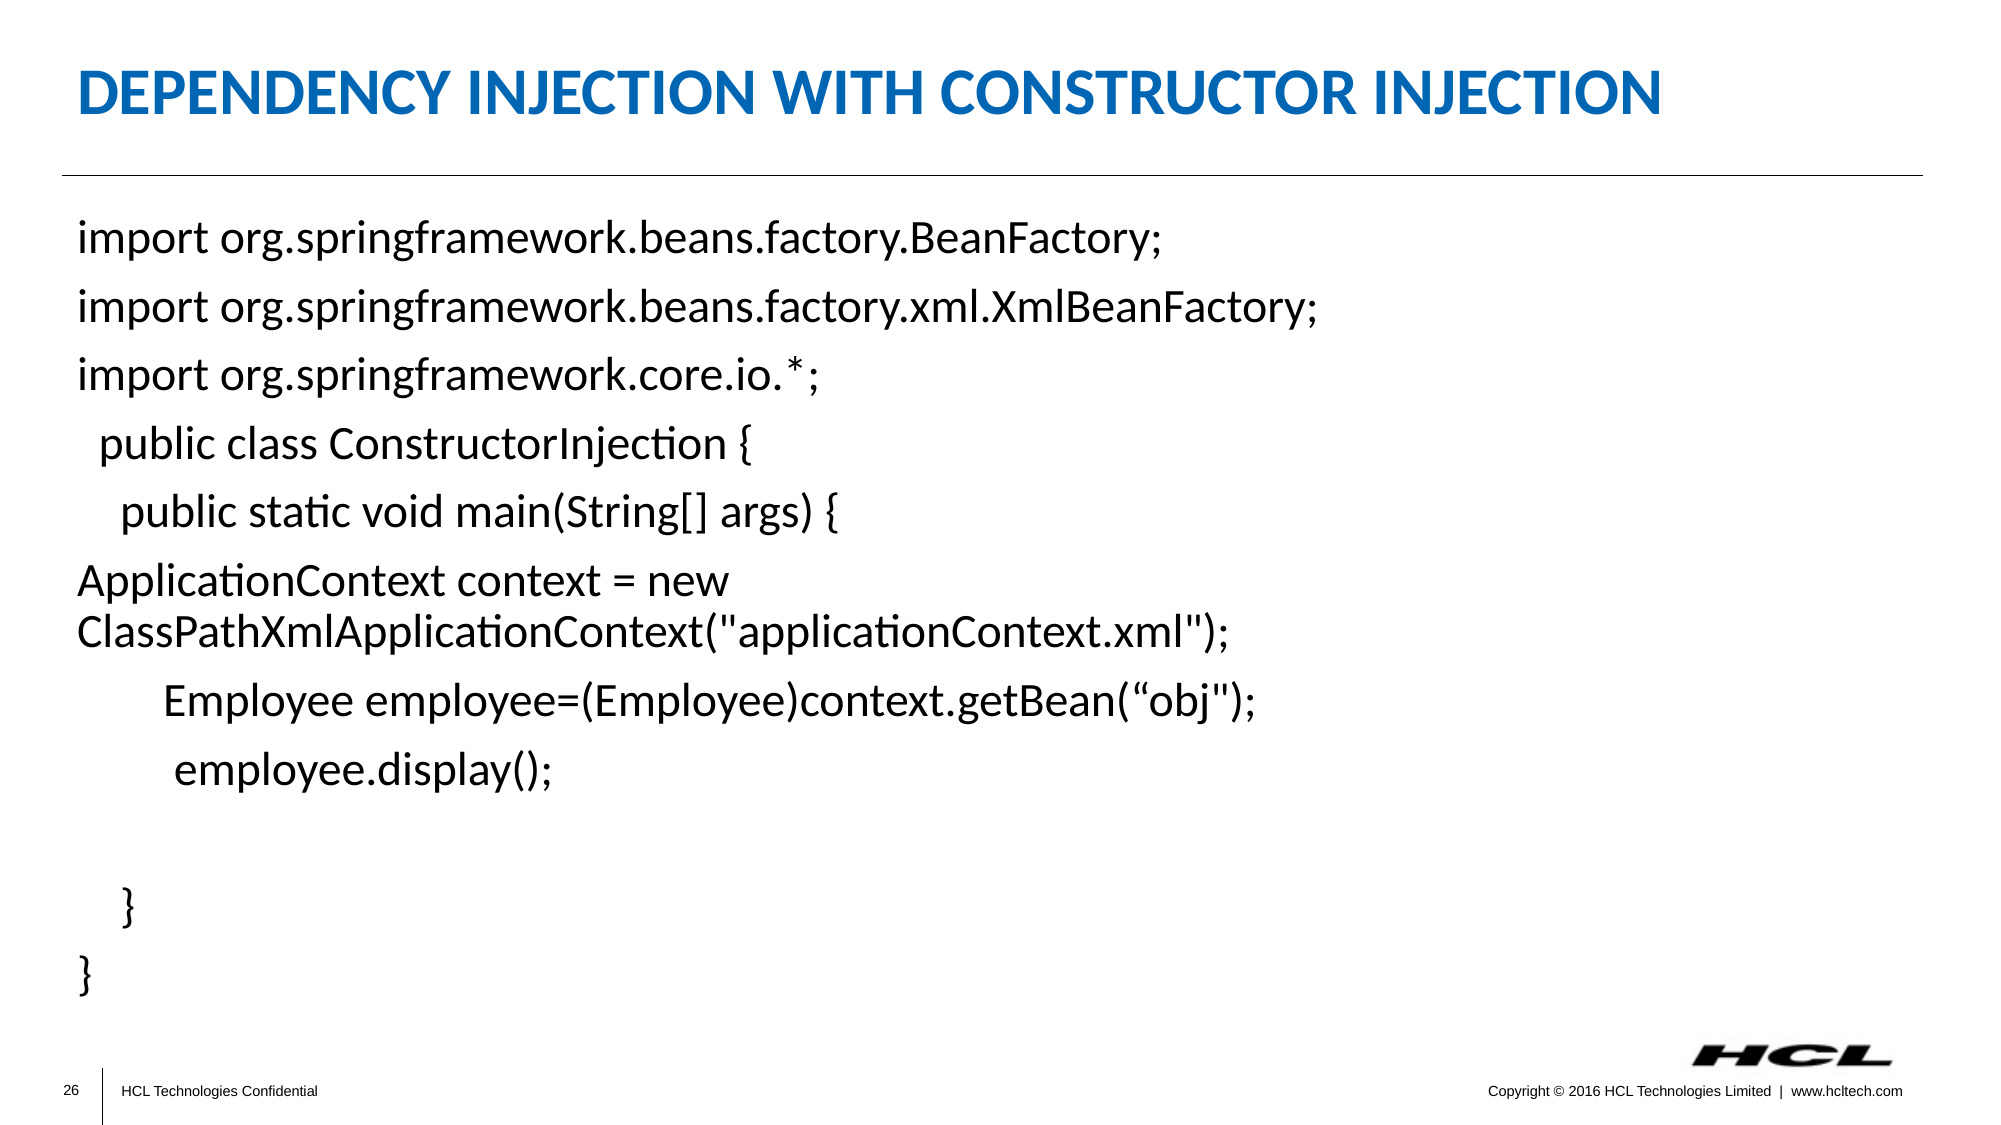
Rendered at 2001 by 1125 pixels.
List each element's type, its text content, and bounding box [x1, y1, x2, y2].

list import org.springframework.beans.factory.BeanFactory; import org.springframework.beans.factory.xml.XmlBeanFactory; import org.springframework.core.io.*; public class ConstructorInjection { public static void main(String[] args) { ApplicationContext context = new ClassPathXmlApplicationContext("applicationContext.xml"); Employee employee=(Employee)context.getBean(“obj"); employee.display(); } } [62, 204, 1924, 1014]
picture [1660, 1024, 1924, 1080]
title Dependency injection with constructor injection [62, 42, 1781, 144]
